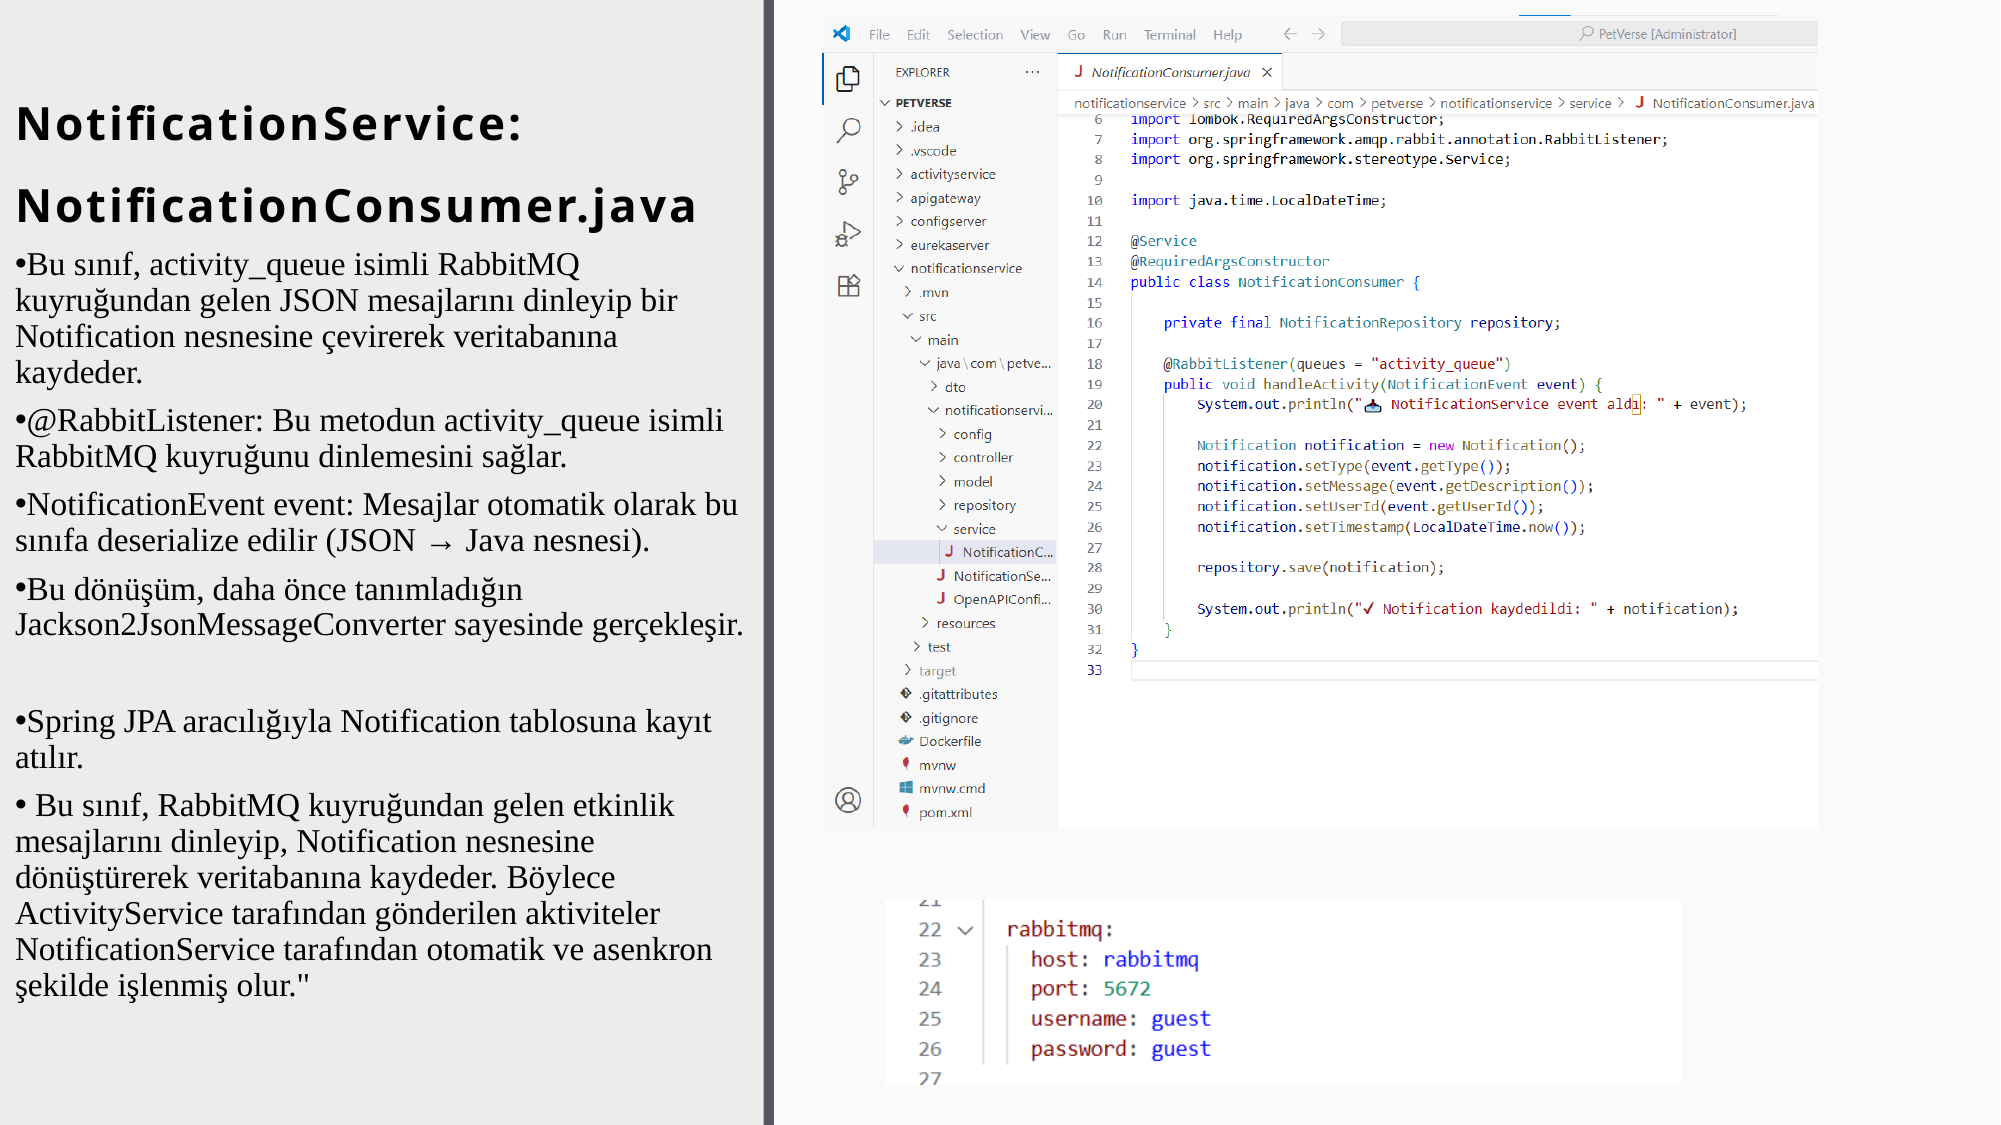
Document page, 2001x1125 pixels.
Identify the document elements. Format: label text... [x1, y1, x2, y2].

title NotificationService: NotificationConsumer.java [0, 0, 764, 239]
text_box Bu sınıf, activity_queue isimli RabbitMQ kuyruğundan gelen JSON mesajlarını dinleyip bir Notification nesnesine çevirerek veritabanına kaydeder. @RabbitListener: Bu metodun activity_queue isimli RabbitMQ kuyruğunu dinlemesini sağlar. NotificationEvent event: Mesajlar otomatik olarak bu sınıfa deserialize edilir (JSON → Java nesnesi). Bu dönüşüm, daha önce tanımladığın Jackson2JsonMessageConverter sayesinde gerçekleşir. Spring JPA aracılığıyla Notification tablosuna kayıt atılır. Bu sınıf, RabbitMQ kuyruğundan gelen etkinlik mesajlarını dinleyip, Notification nesnesine dönüştürerek veritabanına kaydeder. Böylece ActivityService tarafından gönderilen aktiviteler NotificationService tarafından otomatik ve asenkron şekilde işlenmiş olur." [0, 239, 764, 1125]
picture [821, 15, 1818, 830]
picture [885, 900, 1681, 1085]
